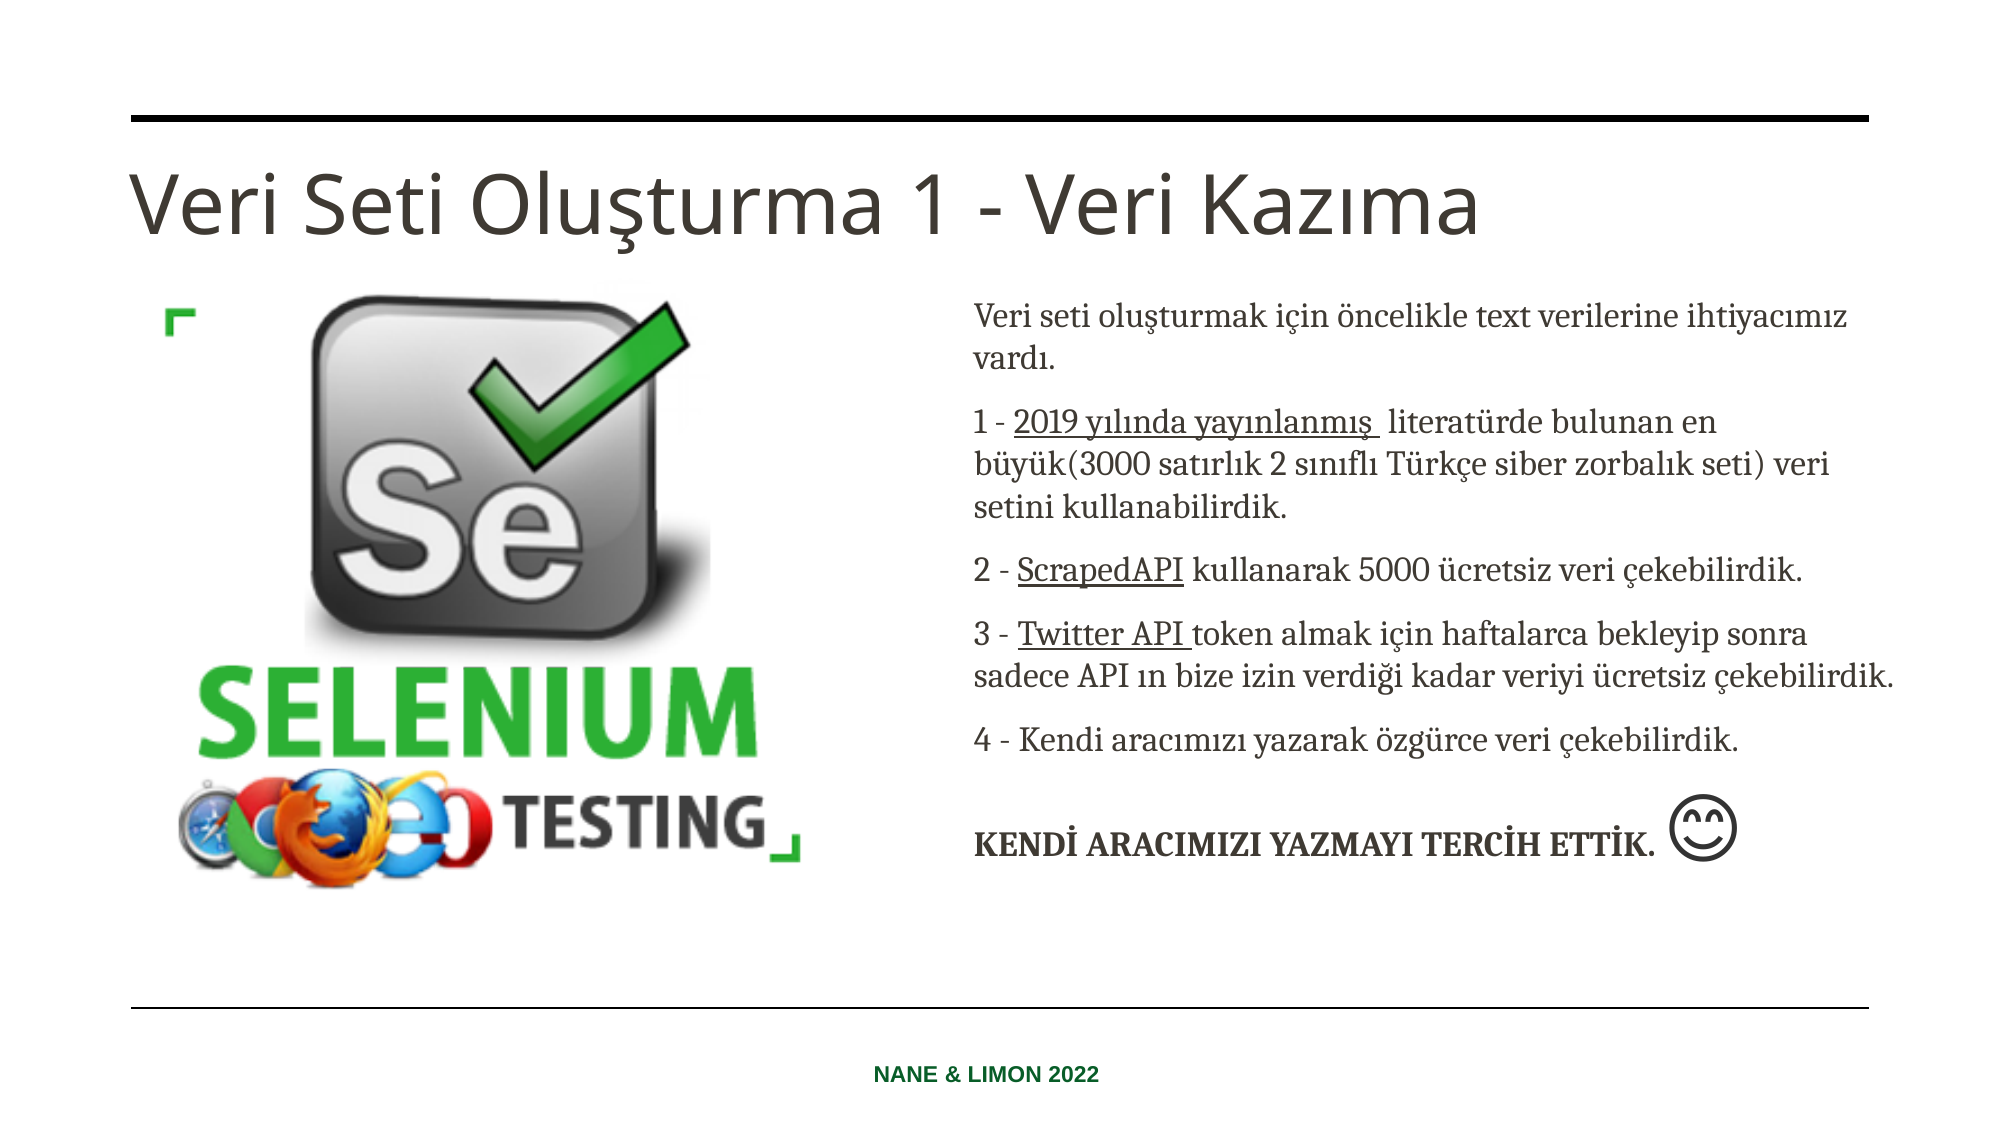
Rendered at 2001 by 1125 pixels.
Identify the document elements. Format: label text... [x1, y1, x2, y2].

picture [142, 277, 817, 952]
title Veri Seti Oluşturma 1 - Veri Kazıma [127, 149, 1491, 268]
footer NANE & LIMON 2022 [871, 1058, 1132, 1125]
list Veri seti oluşturmak için öncelikle text verilerine ihtiyacımız vardı. 1 - 2019 yılında yayınlanmış literatürde bulunan en büyük(3000 satırlık 2 sınıflı Türkçe siber zorbalık seti) veri setini kullanabilirdik. 2 - ScrapedAPI kullanarak 5000 ücretsiz veri çekebilirdik. 3 - Twitter API token almak için haftalarca bekleyip sonra sadece API ın bize izin verdiği kadar veriyi ücretsiz çekebilirdik. 4 - Kendi aracımızı yazarak özgürce veri çekebilirdik. KENDİ ARACIMIZI YAZMAYI TERCİH ETTİK. 😊 [127, 268, 1900, 936]
